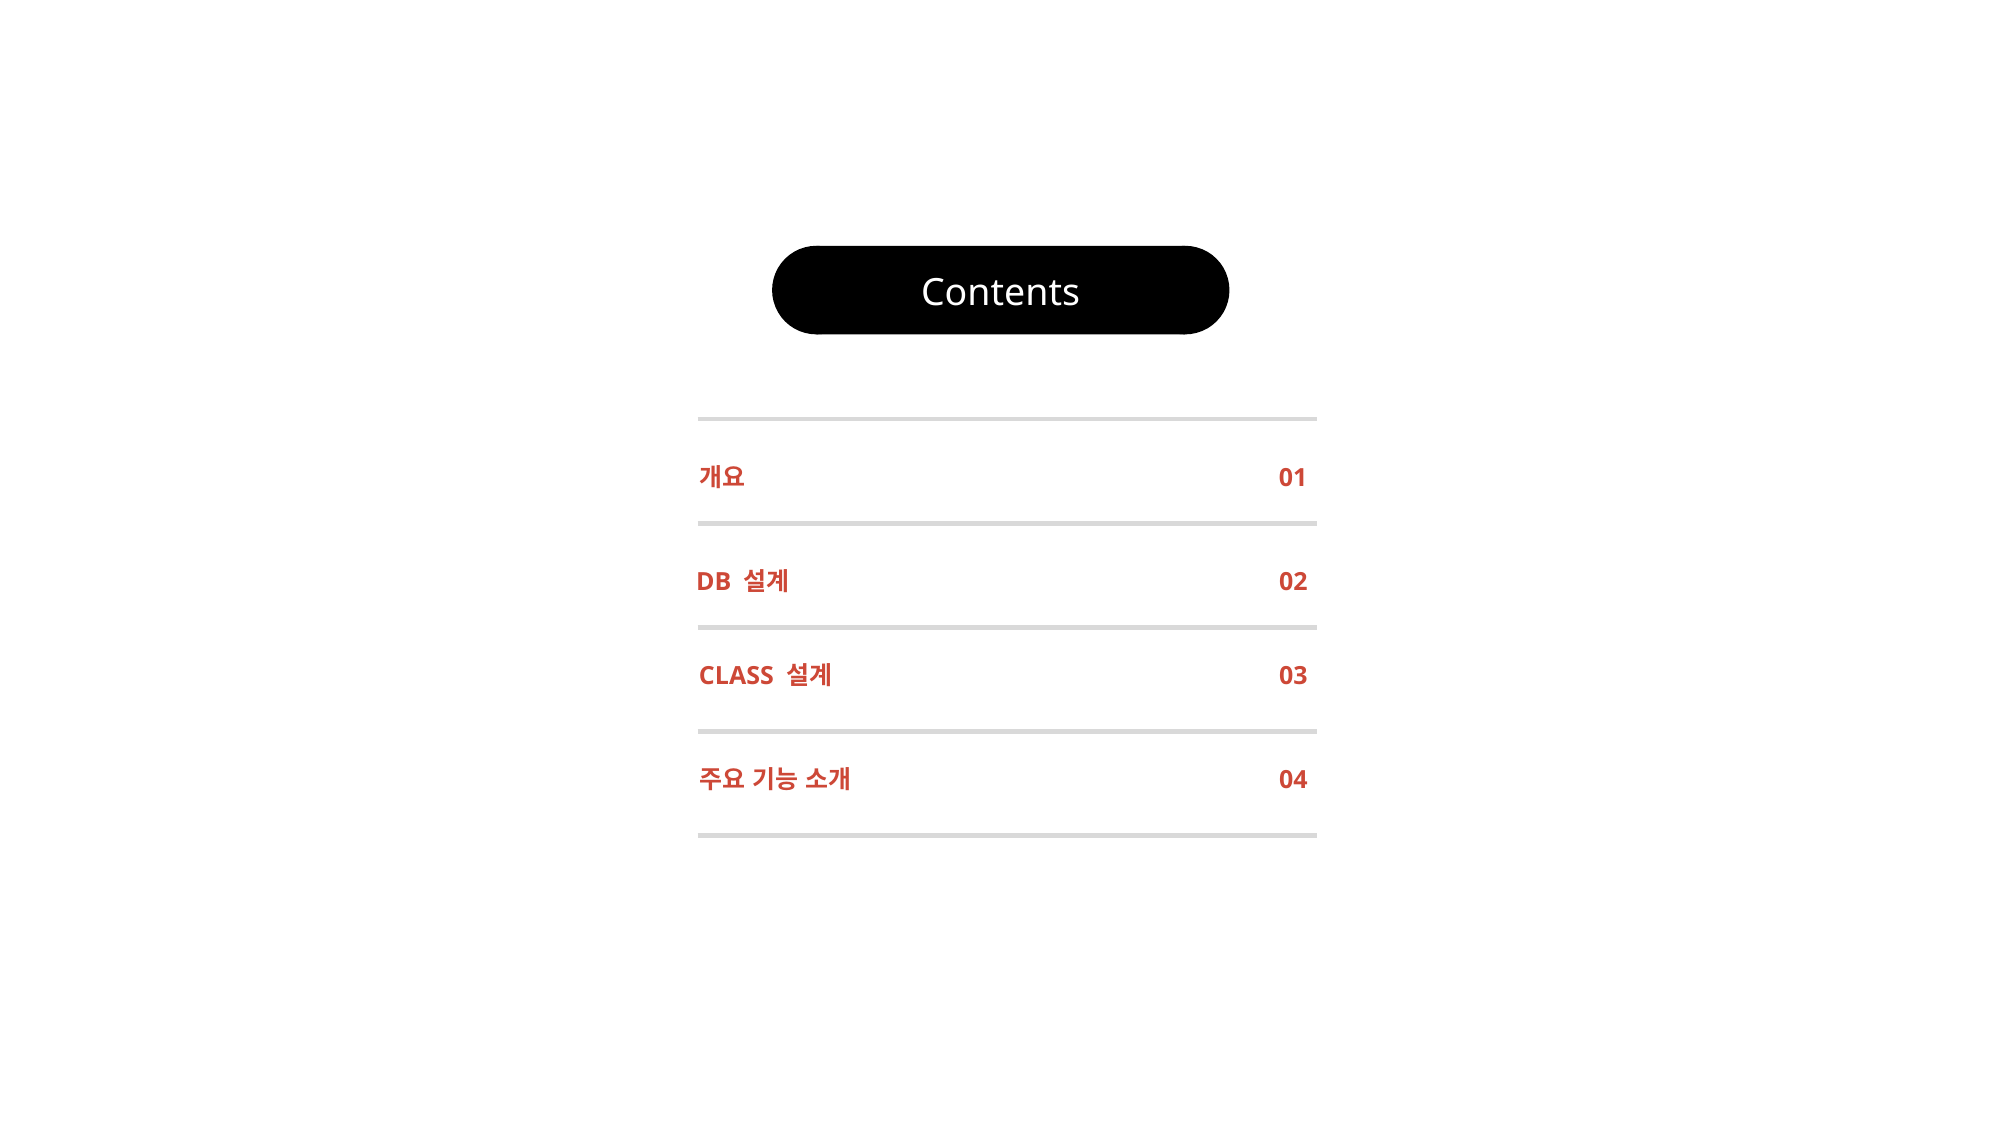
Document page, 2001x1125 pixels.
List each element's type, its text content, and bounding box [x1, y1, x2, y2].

text_box 01 [1263, 454, 1323, 499]
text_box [772, 245, 1230, 335]
text_box 주요 기능 소개 [684, 755, 867, 801]
text_box 02 [1264, 558, 1323, 603]
text_box 03 [1264, 651, 1323, 697]
text_box 04 [1264, 755, 1323, 801]
text_box DB 설계 [681, 558, 805, 603]
text_box CLASS 설계 [684, 651, 848, 697]
text_box 개요 [685, 454, 761, 499]
